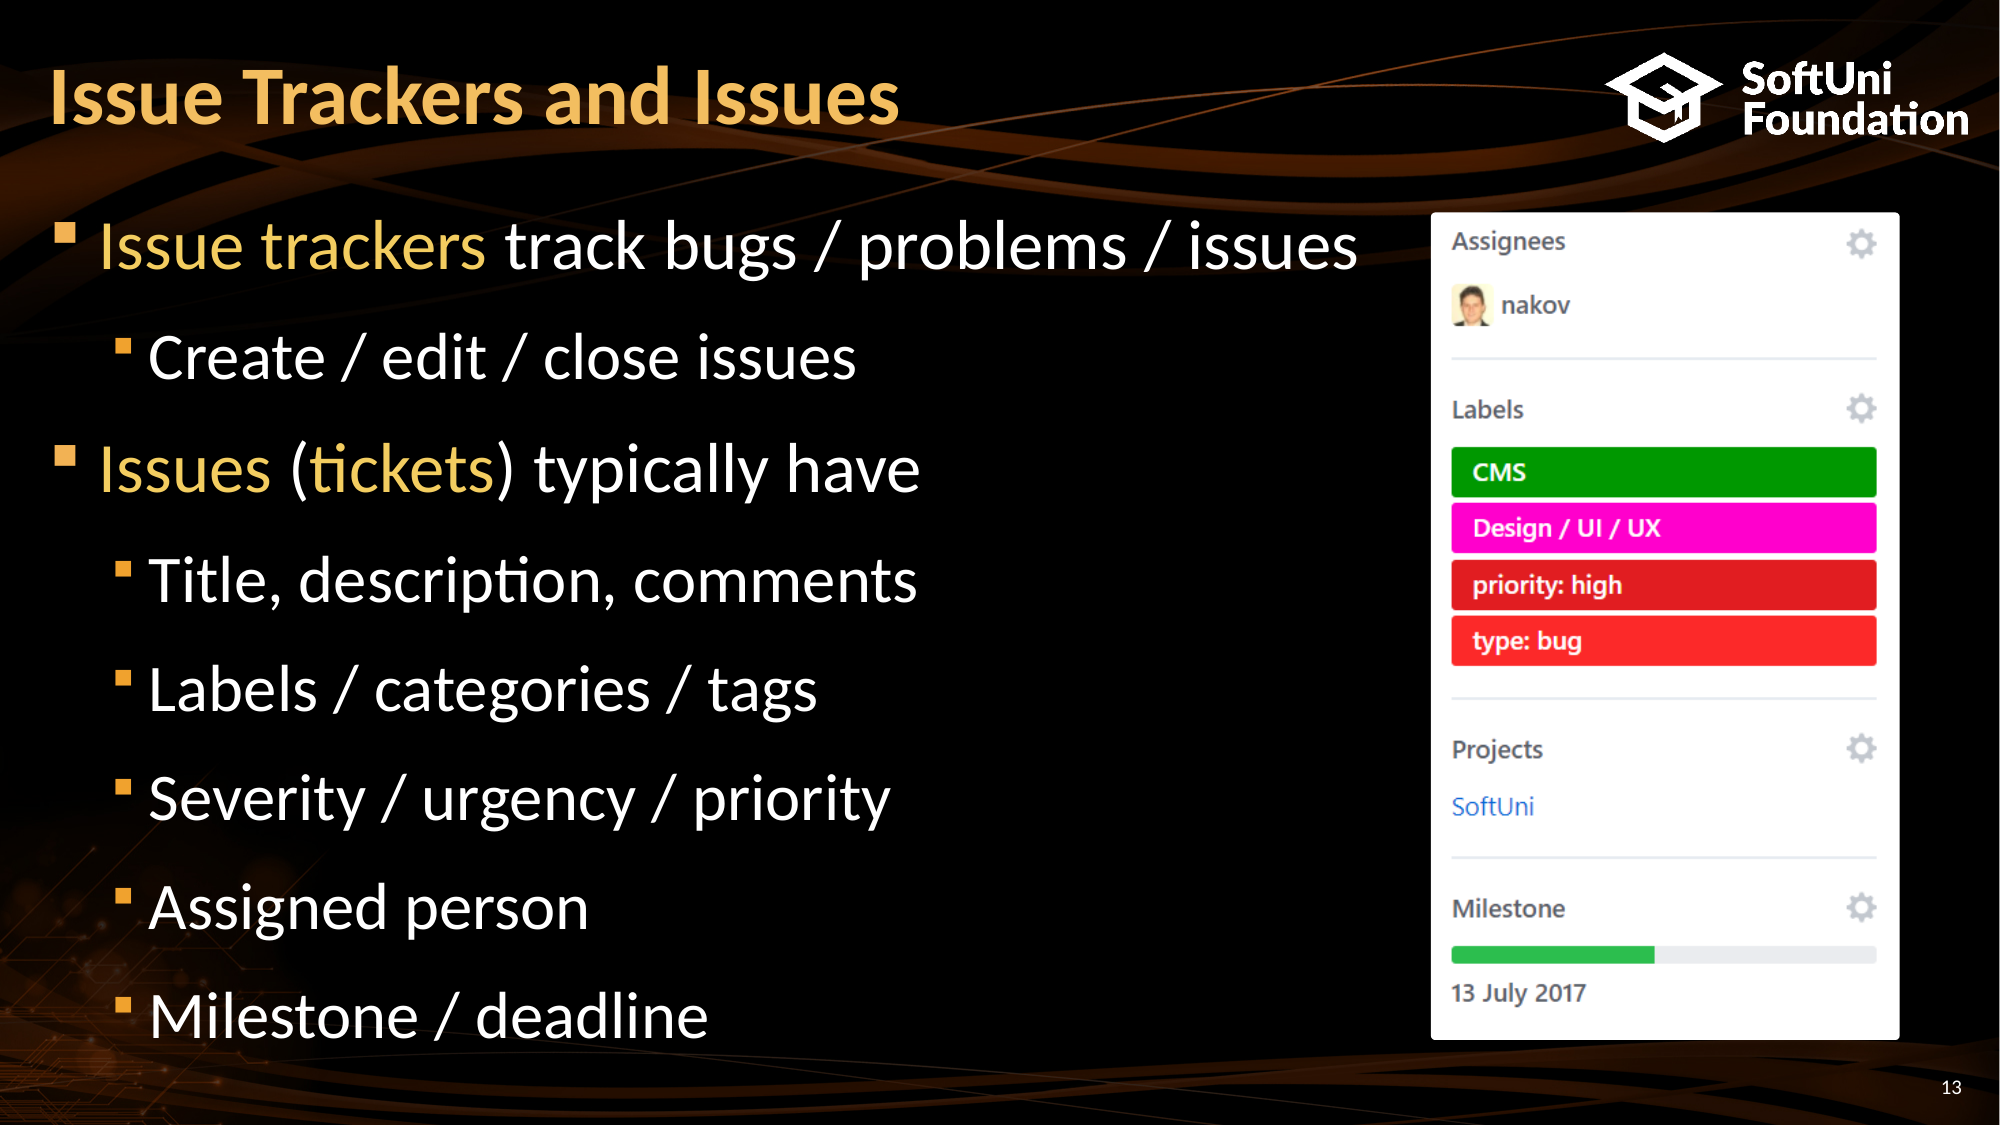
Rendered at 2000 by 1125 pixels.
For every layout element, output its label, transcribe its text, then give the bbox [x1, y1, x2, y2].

picture [0, 0, 2000, 1125]
title Issue Trackers and Issues [30, 6, 1602, 189]
list Issue trackers track bugs / problems / issues Create / edit / close issues Issues (tickets) typically have Title, description, comments Labels / categories / tags Severity / urgency / priority Assigned person Milestone / deadline [31, 188, 1968, 1103]
